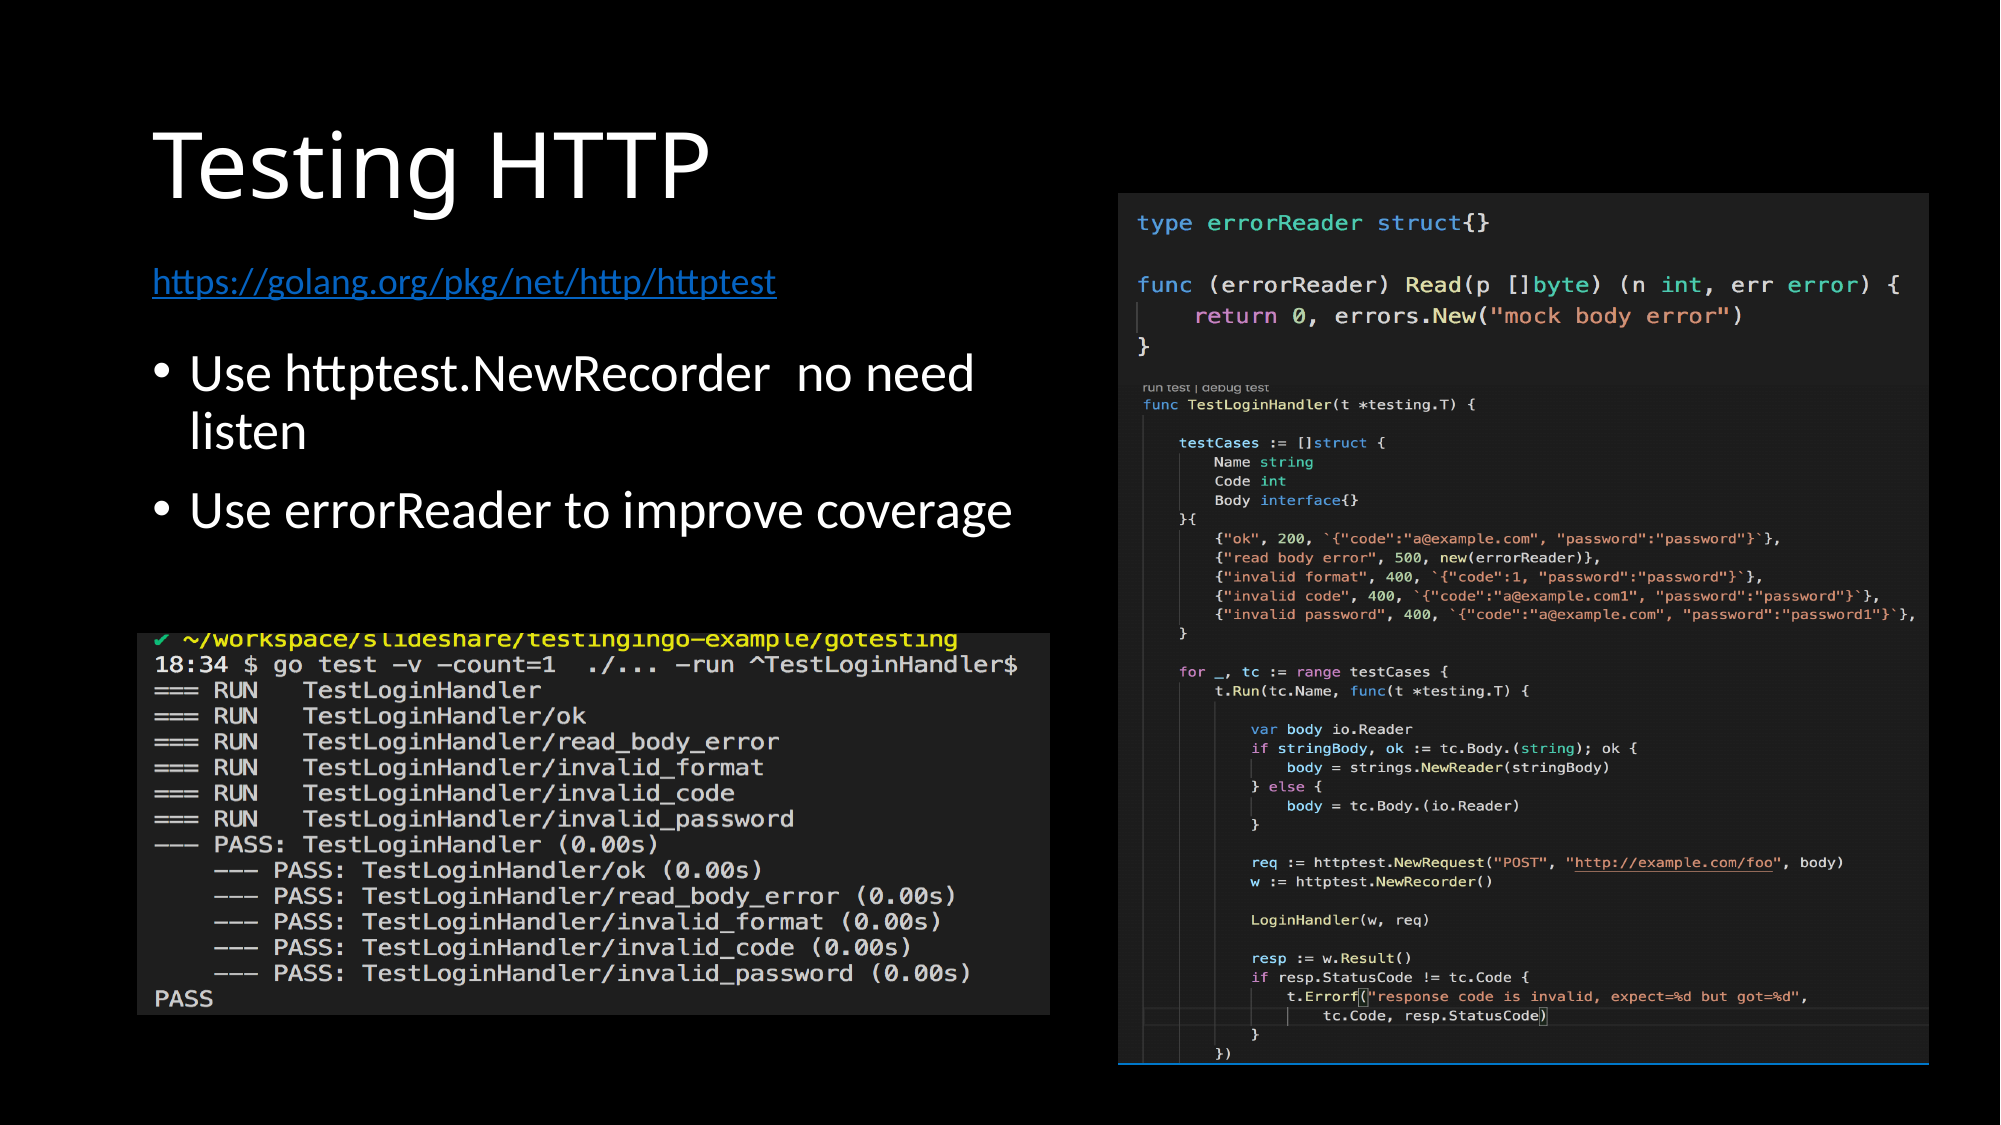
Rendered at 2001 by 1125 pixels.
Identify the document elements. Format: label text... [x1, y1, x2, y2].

title Testing HTTP [137, 59, 1863, 278]
list Use httptest.NewRecorder no need listen Use errorReader to improve coverage [137, 336, 1071, 575]
picture [137, 633, 1050, 1015]
text_box https://golang.org/pkg/net/http/httptest [137, 249, 986, 310]
picture [1118, 193, 1929, 1065]
